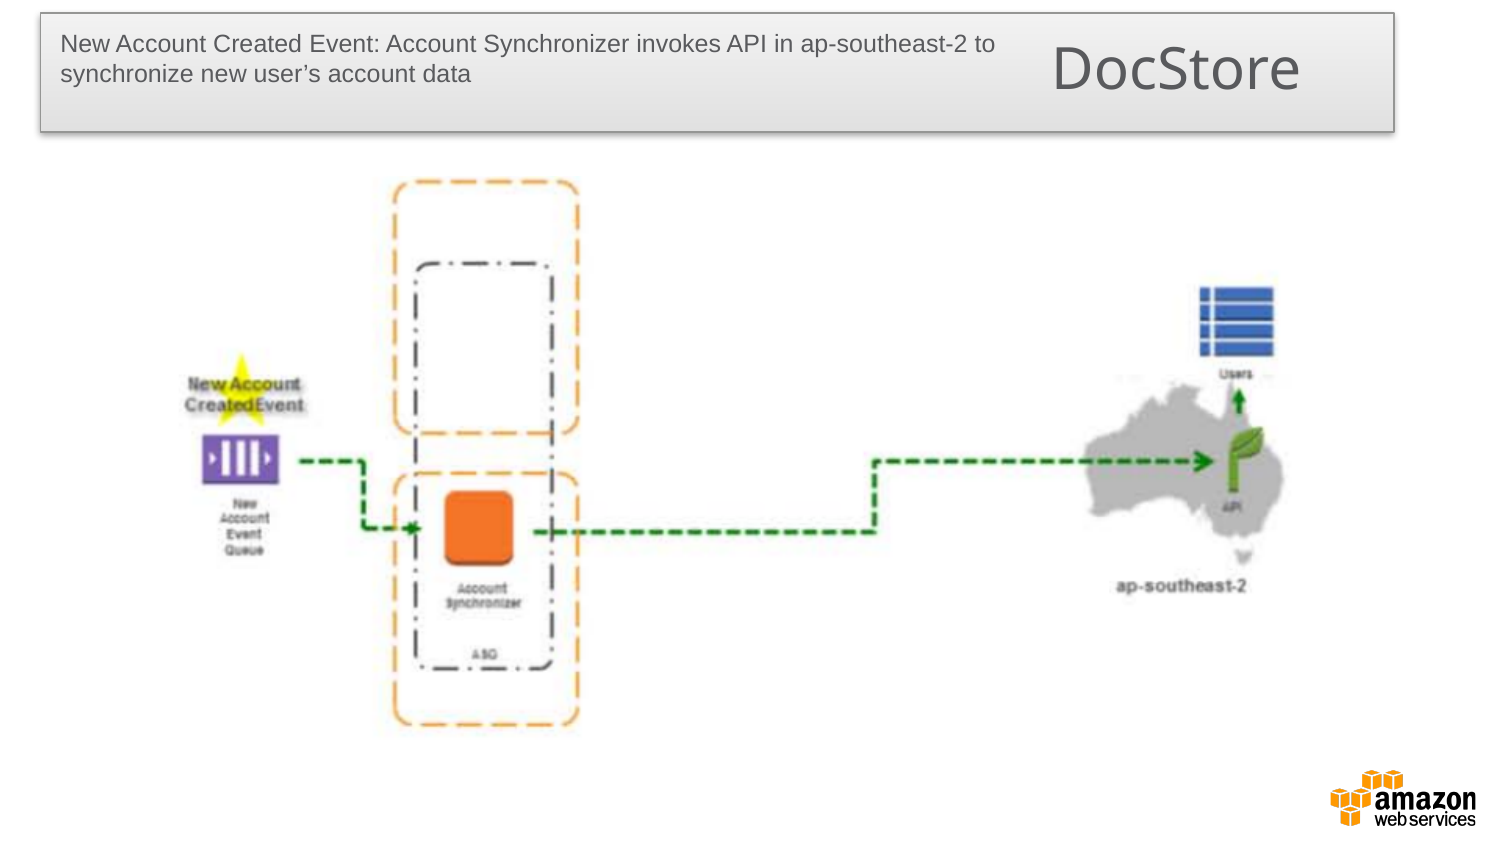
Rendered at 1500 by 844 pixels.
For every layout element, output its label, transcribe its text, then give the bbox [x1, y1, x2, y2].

title [40, 12, 1395, 133]
picture [162, 176, 1338, 752]
text_box New Account Created Event: Account Synchronizer invokes API in ap-southeast-2 to synchronize new user’s account data [45, 20, 1030, 138]
text_box DocStore [1036, 23, 1391, 132]
